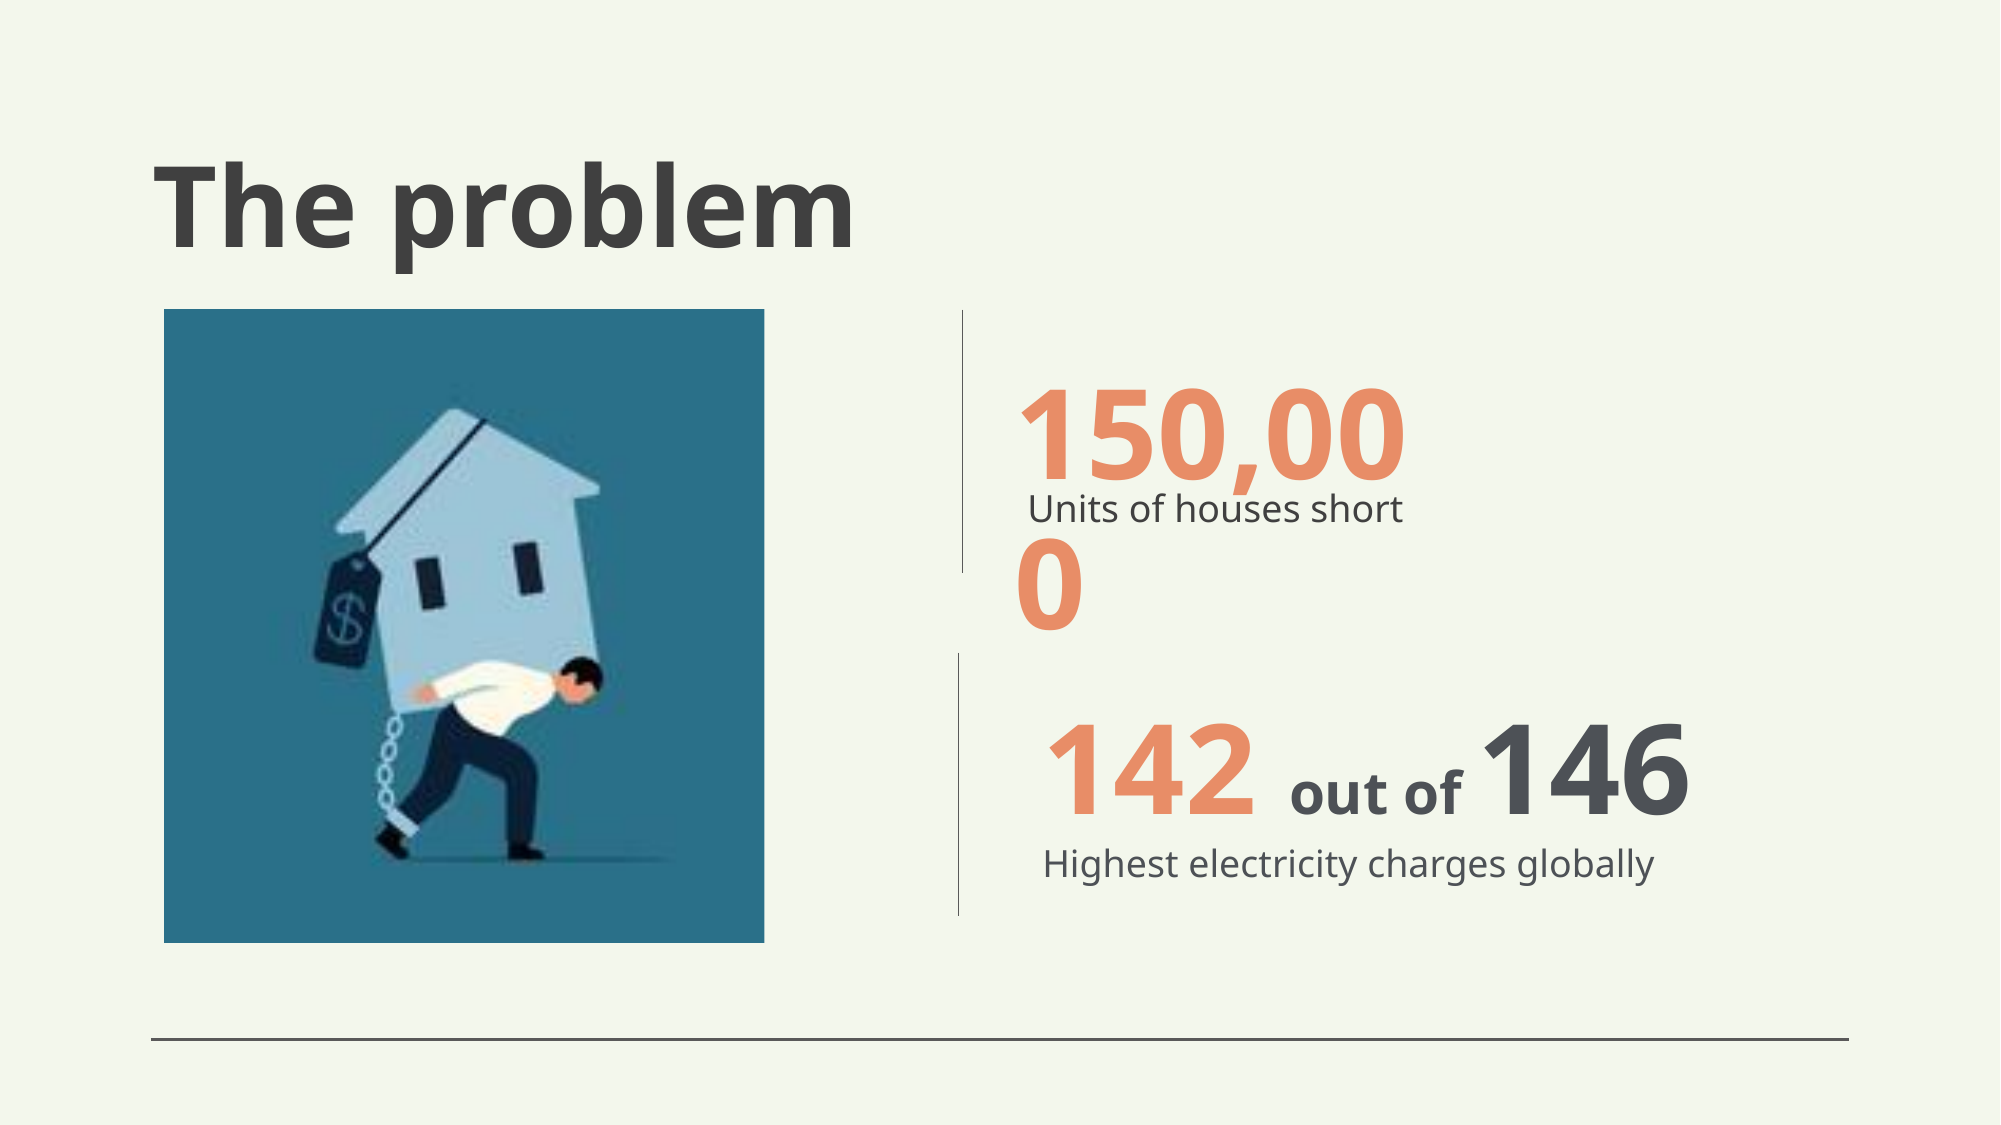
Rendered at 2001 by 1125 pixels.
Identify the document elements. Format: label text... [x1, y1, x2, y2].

text_box 142 out of 146 Highest electricity charges globally [1027, 682, 1926, 893]
title The problem [137, 59, 1863, 278]
text_box Units of houses short [1012, 477, 1425, 538]
picture [164, 309, 765, 943]
text_box 150,000 [999, 347, 1481, 662]
